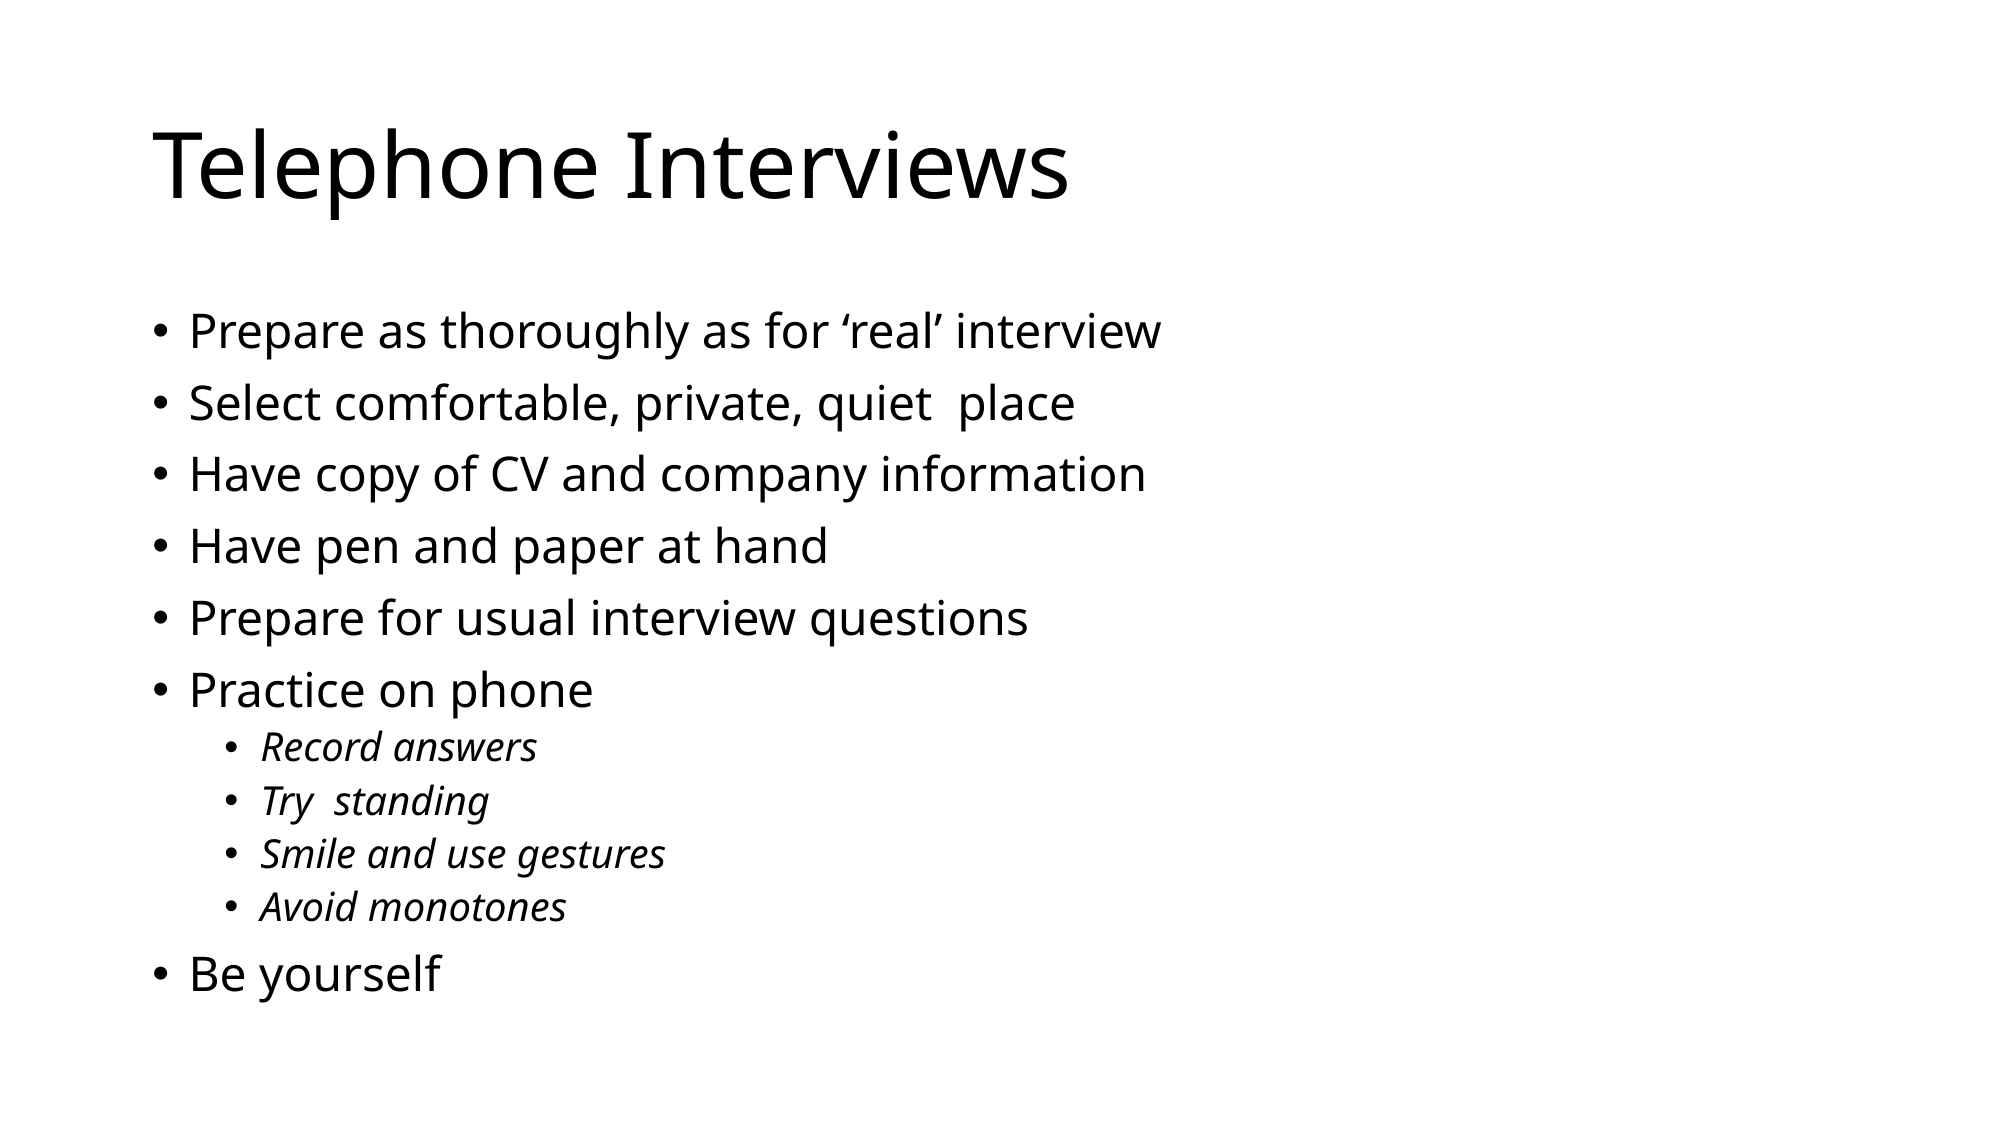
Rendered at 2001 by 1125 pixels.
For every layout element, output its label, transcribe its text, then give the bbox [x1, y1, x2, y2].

list Prepare as thoroughly as for ‘real’ interview Select comfortable, private, quiet place Have copy of CV and company information Have pen and paper at hand Prepare for usual interview questions Practice on phone Record answers Try standing Smile and use gestures Avoid monotones Be yourself [137, 299, 1863, 1014]
title Telephone Interviews [137, 59, 1863, 278]
